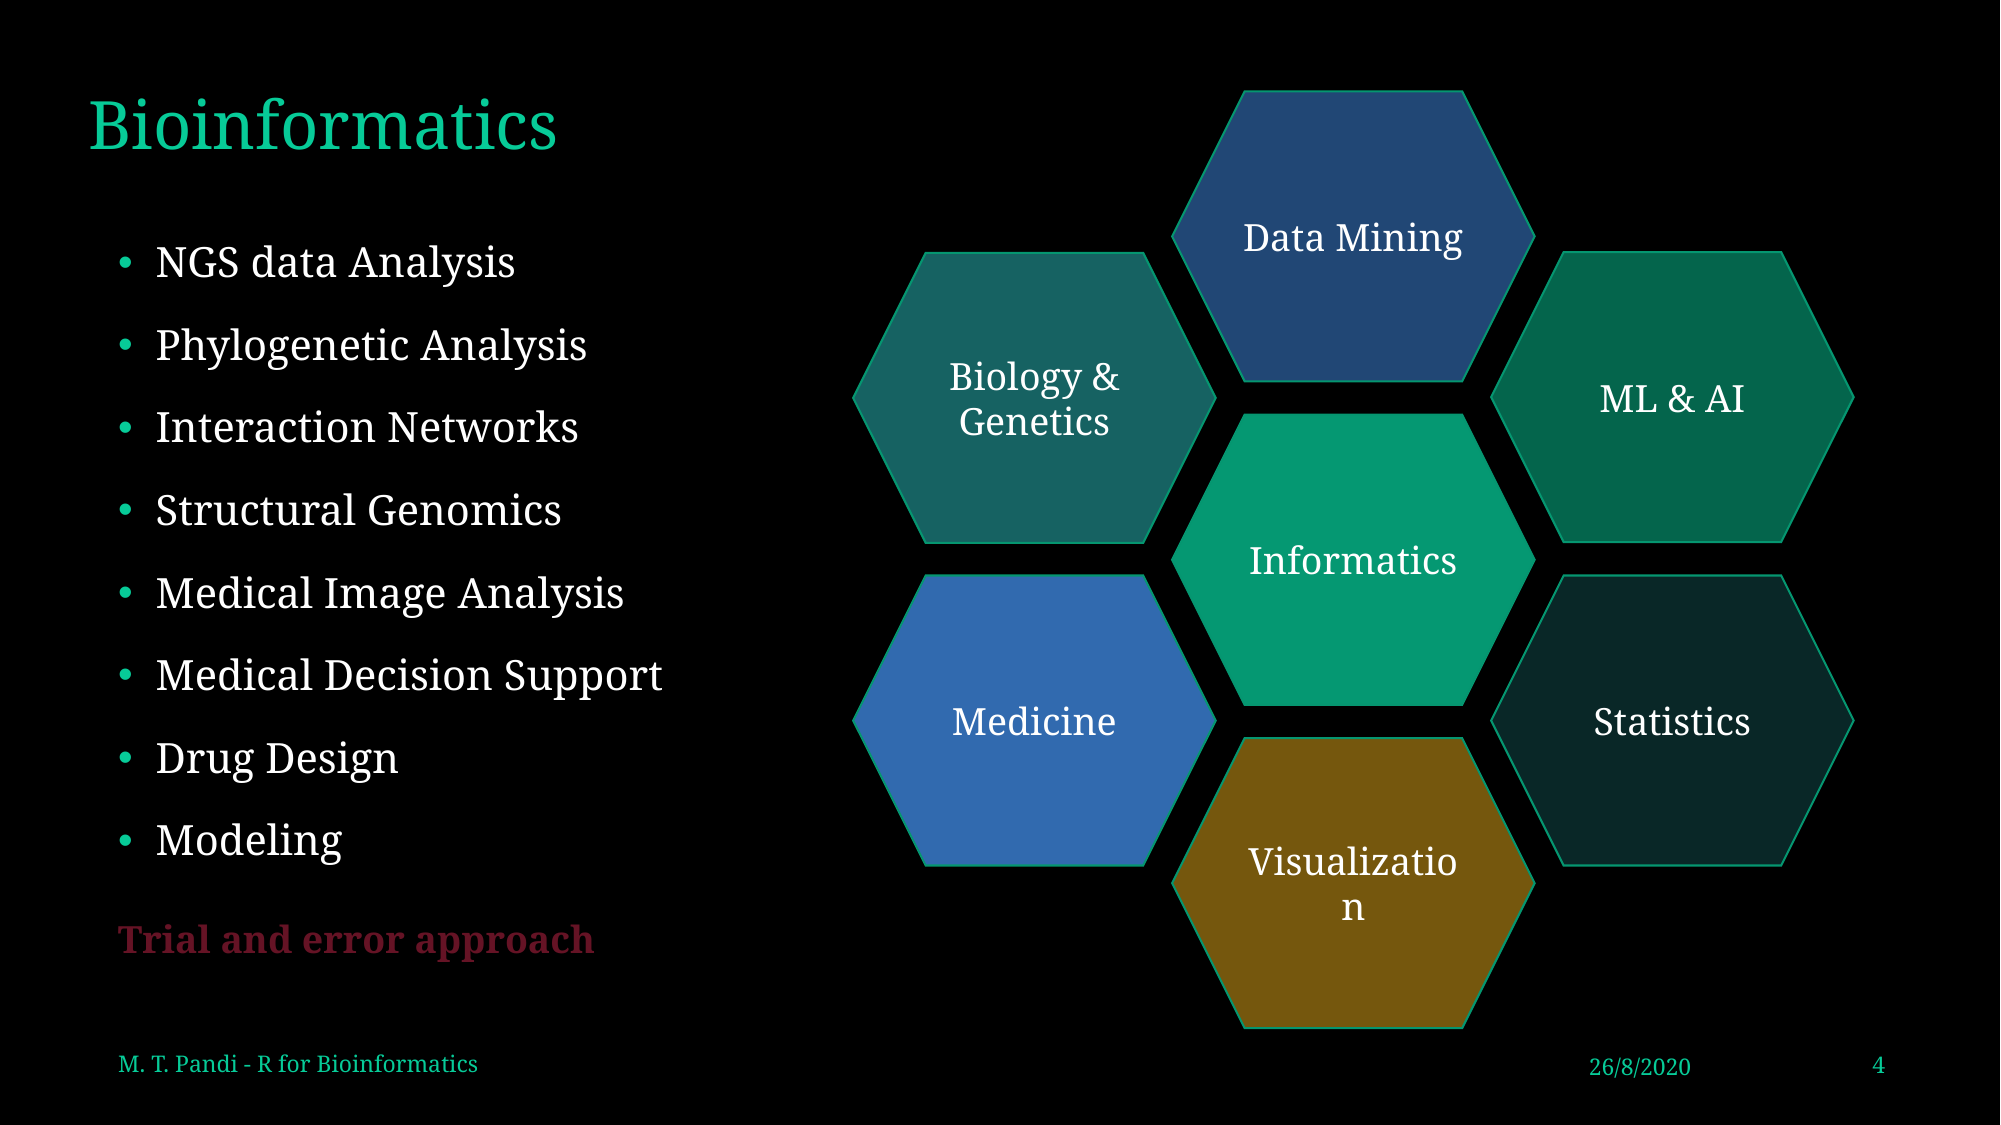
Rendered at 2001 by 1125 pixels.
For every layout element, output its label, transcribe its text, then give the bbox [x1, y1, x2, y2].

title Bioinformatics [73, 28, 772, 172]
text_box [853, 91, 1854, 1029]
list NGS data Analysis Phylogenetic Analysis Interaction Networks Structural Genomics Medical Image Analysis Medical Decision Support Drug Design Modeling [103, 234, 853, 896]
text_box Trial and error approach [103, 908, 710, 969]
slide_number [1545, 1047, 1707, 1085]
footer M. T. Pandi - R for Bioinformatics [103, 1044, 1104, 1082]
slide_number 4 [1764, 1047, 1900, 1085]
